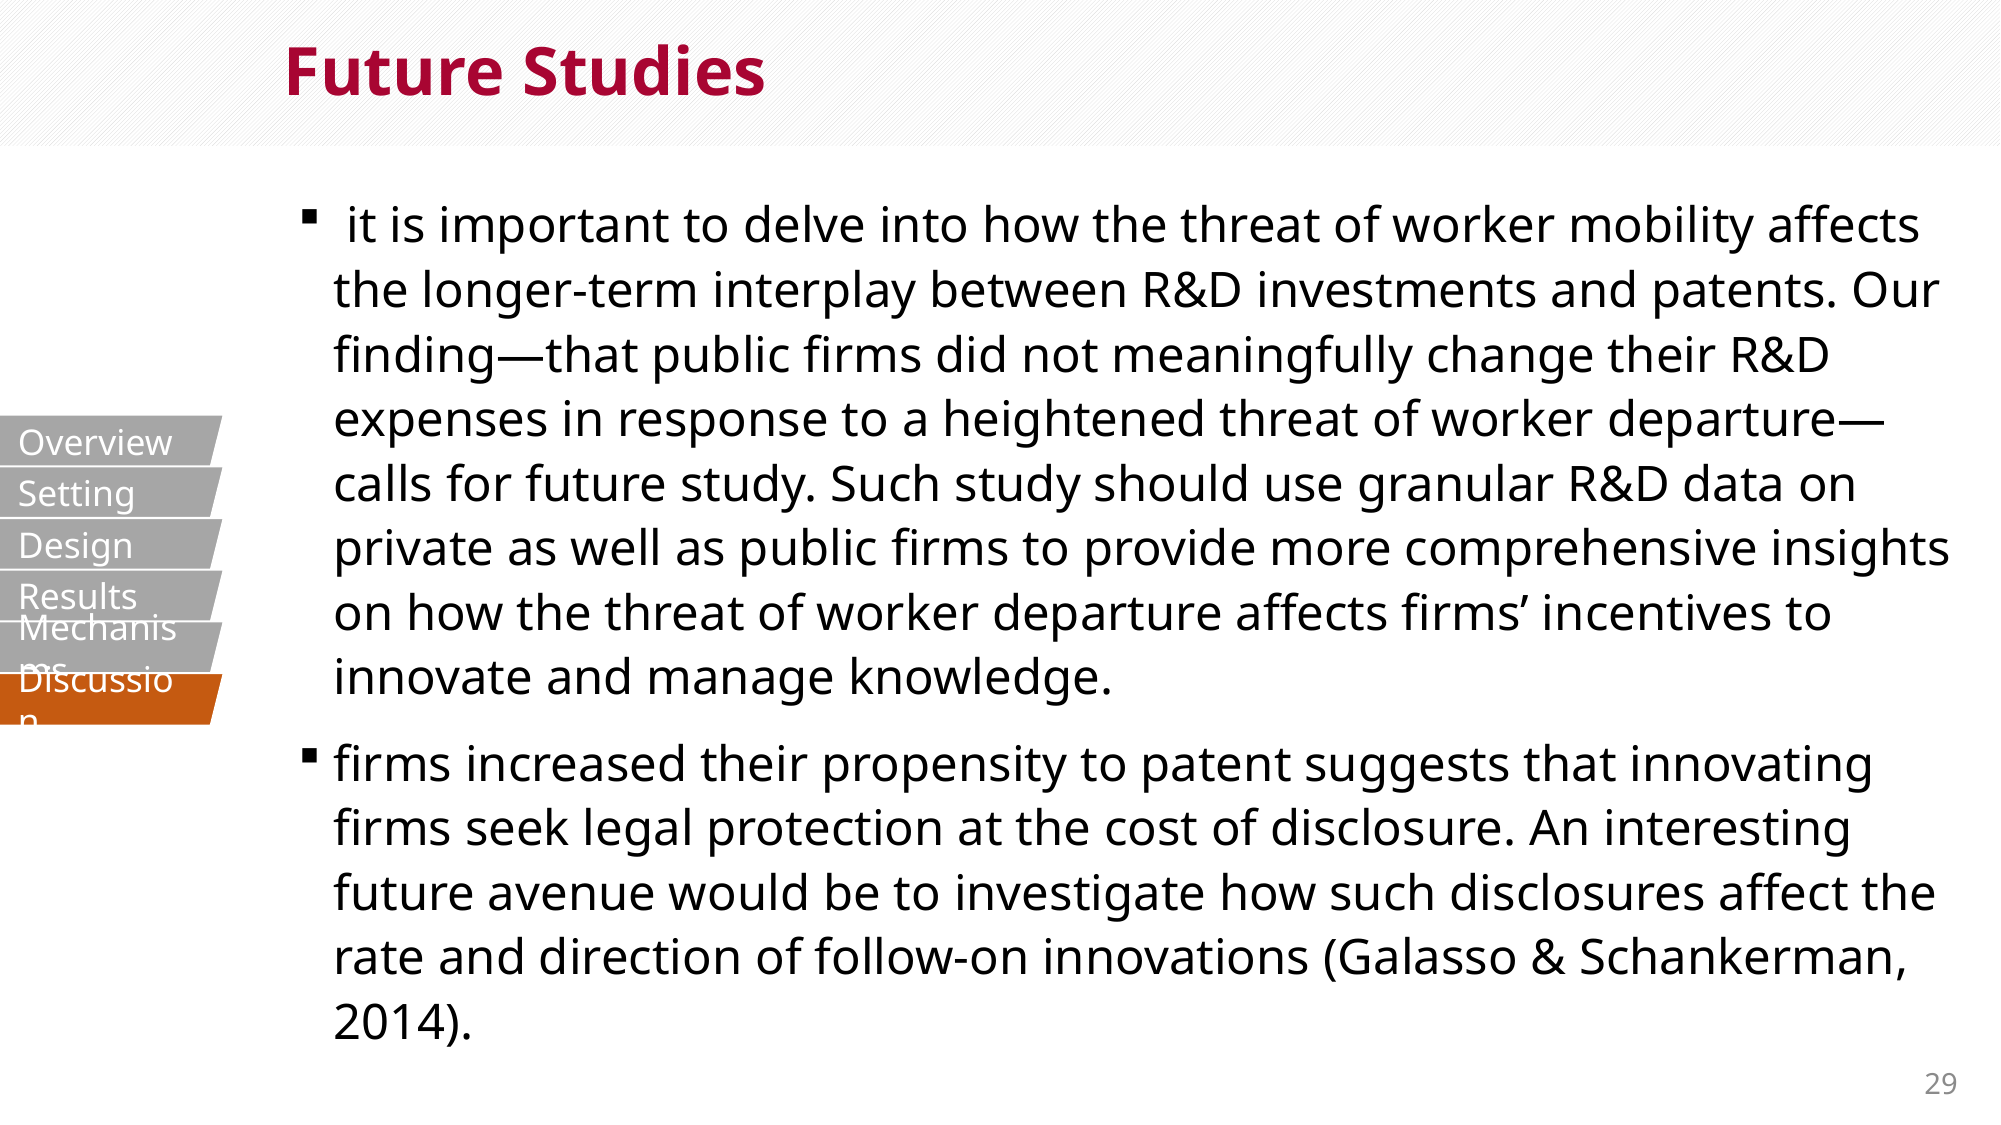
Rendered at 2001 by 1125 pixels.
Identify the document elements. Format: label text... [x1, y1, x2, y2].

text_box Design [0, 516, 226, 568]
text_box Discussion [0, 672, 226, 727]
text_box Setting [0, 465, 226, 516]
slide_number 29 [1522, 1055, 1973, 1115]
list it is important to delve into how the threat of worker mobility affects the longer-term interplay between R&D investments and patents. Our finding—that public firms did not meaningfully change their R&D expenses in response to a heightened threat of worker departure—calls for future study. Such study should use granular R&D data on private as well as public firms to provide more comprehensive insights on how the threat of worker departure affects firms’ incentives to innovate and manage knowledge. firms increased their propensity to patent suggests that innovating firms seek legal protection at the cost of disclosure. An interesting future avenue would be to investigate how such disclosures affect the rate and direction of follow-on innovations (Galasso & Schankerman, 2014). [283, 180, 1973, 1064]
text_box Overview [0, 413, 226, 465]
text_box Results [0, 568, 226, 620]
title Future Studies [283, 4, 2000, 144]
text_box Mechanisms [0, 620, 226, 672]
